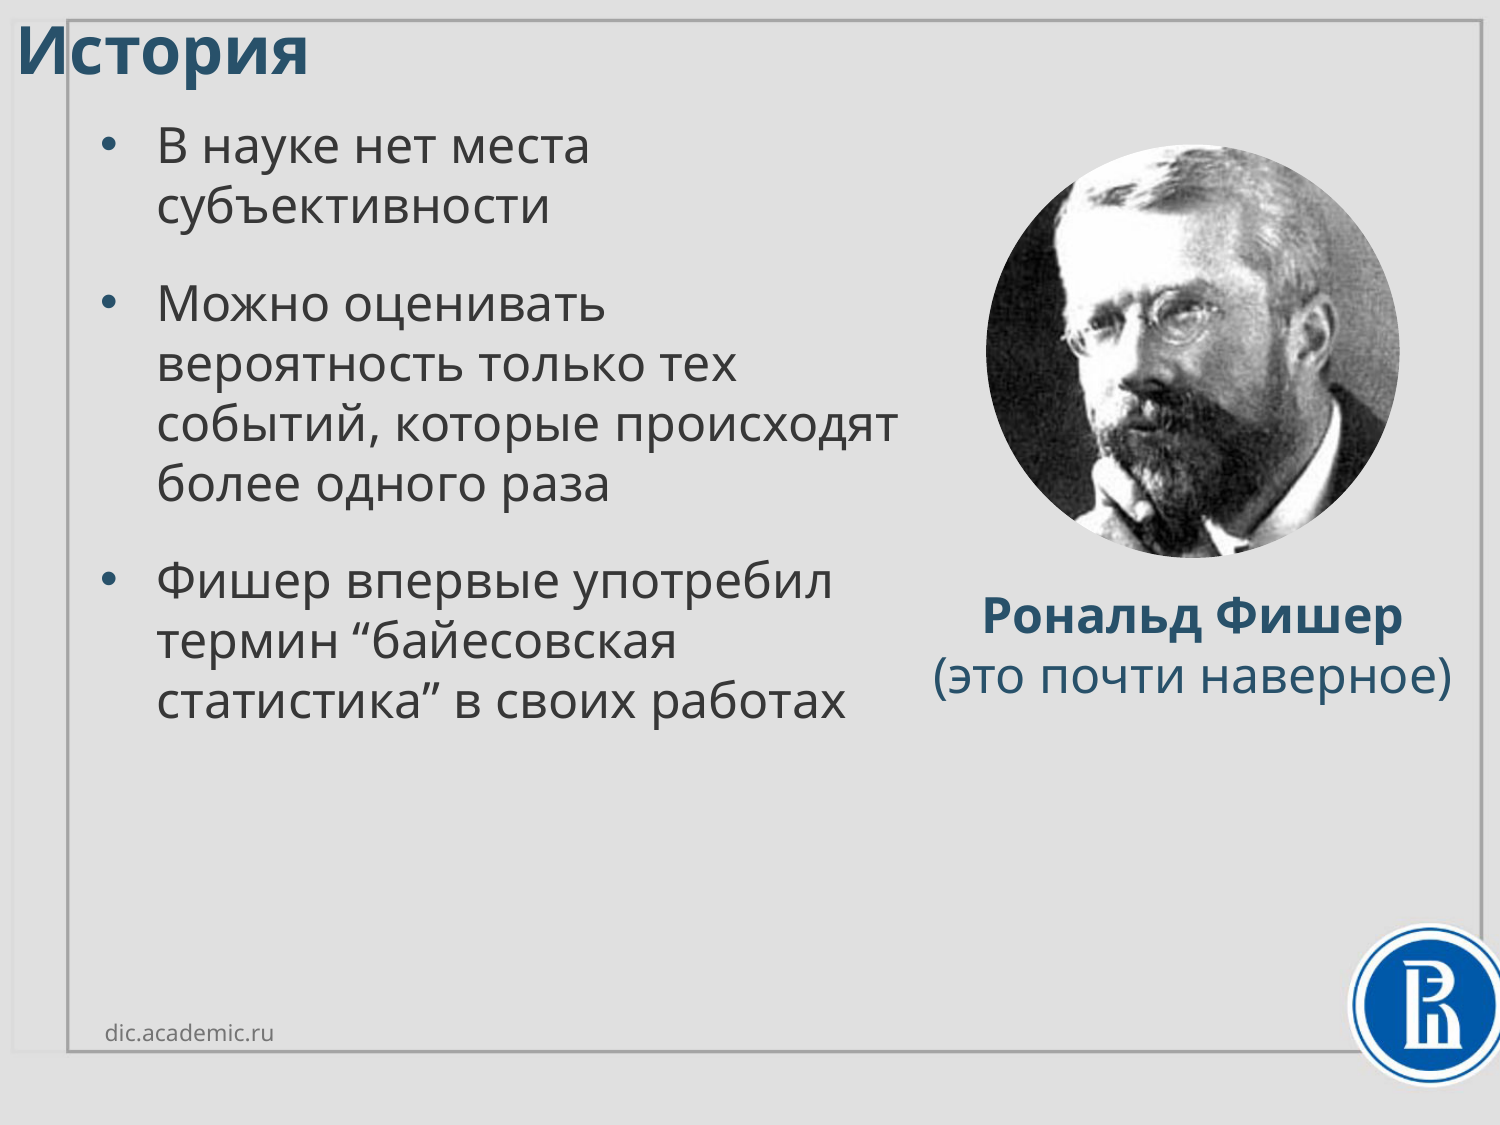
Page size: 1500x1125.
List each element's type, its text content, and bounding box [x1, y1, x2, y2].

text_box dic.academic.ru [89, 1011, 290, 1054]
text_box В науке нет места субъективности Можно оценивать вероятность только тех событий, которые происходят более одного раза Фишер впервые употребил термин “байесовская статистика” в своих работах [100, 113, 916, 981]
picture [0, 96, 1500, 1125]
text_box Рональд Фишер (это почти наверное) [909, 583, 1477, 728]
text_box История [0, 0, 1500, 96]
